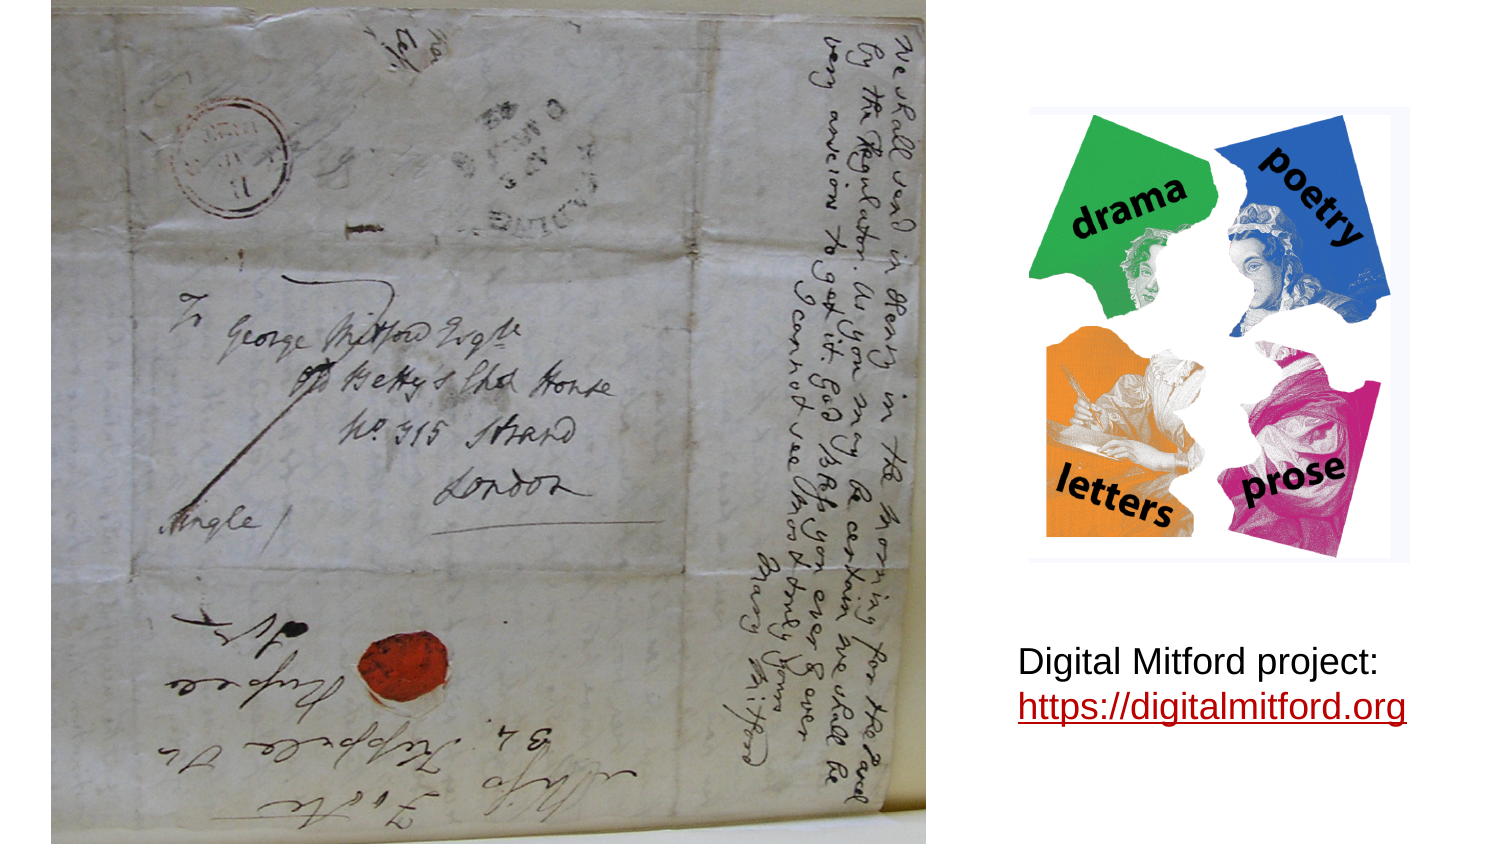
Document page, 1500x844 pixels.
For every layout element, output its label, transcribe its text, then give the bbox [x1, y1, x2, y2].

picture [51, 0, 926, 844]
picture [1029, 107, 1410, 563]
text_box Digital Mitford project: https://digitalmitford.org [1002, 629, 1437, 735]
